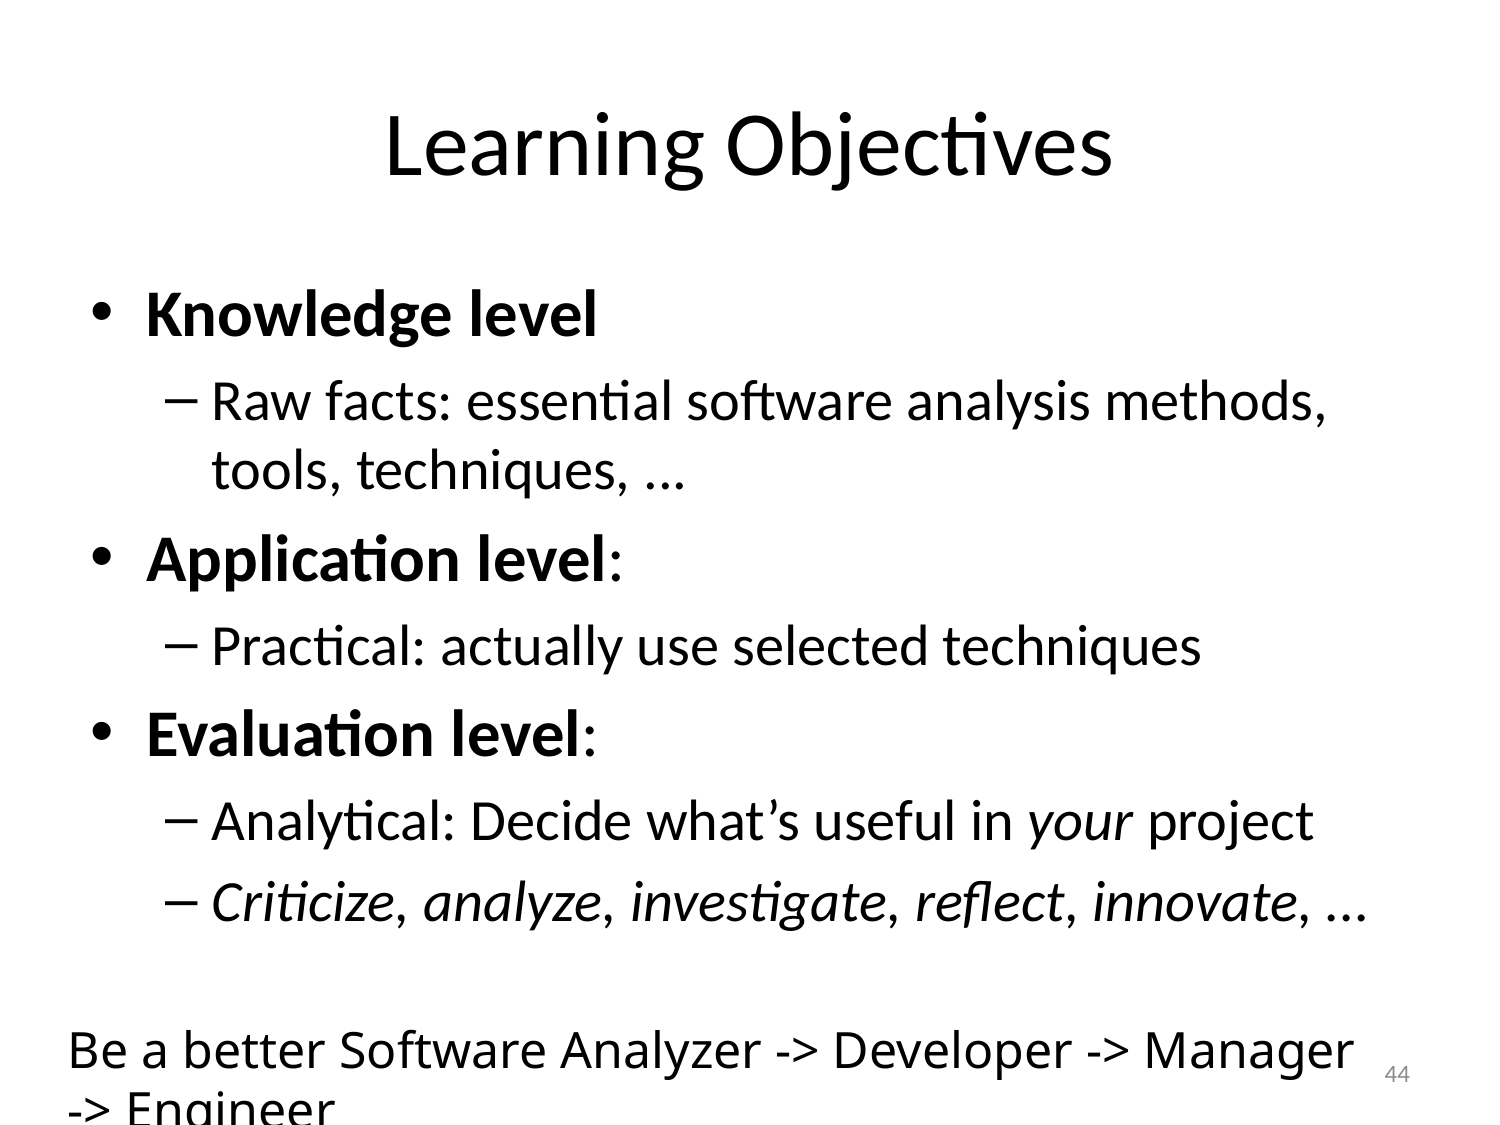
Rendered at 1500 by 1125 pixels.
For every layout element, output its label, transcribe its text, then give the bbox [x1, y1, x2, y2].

slide_number 44 [1388, 1042, 1425, 1103]
list Knowledge level Raw facts: essential software analysis methods, tools, techniques, ... Application level: Practical: actually use selected techniques Evaluation level: Analytical: Decide what’s useful in your project Criticize, analyze, investigate, reflect, innovate, ... [75, 262, 1425, 1005]
text_box Be a better Software Analyzer -> Developer -> Manager -> Engineer [53, 1011, 1388, 1125]
title Learning Objectives [75, 45, 1425, 233]
